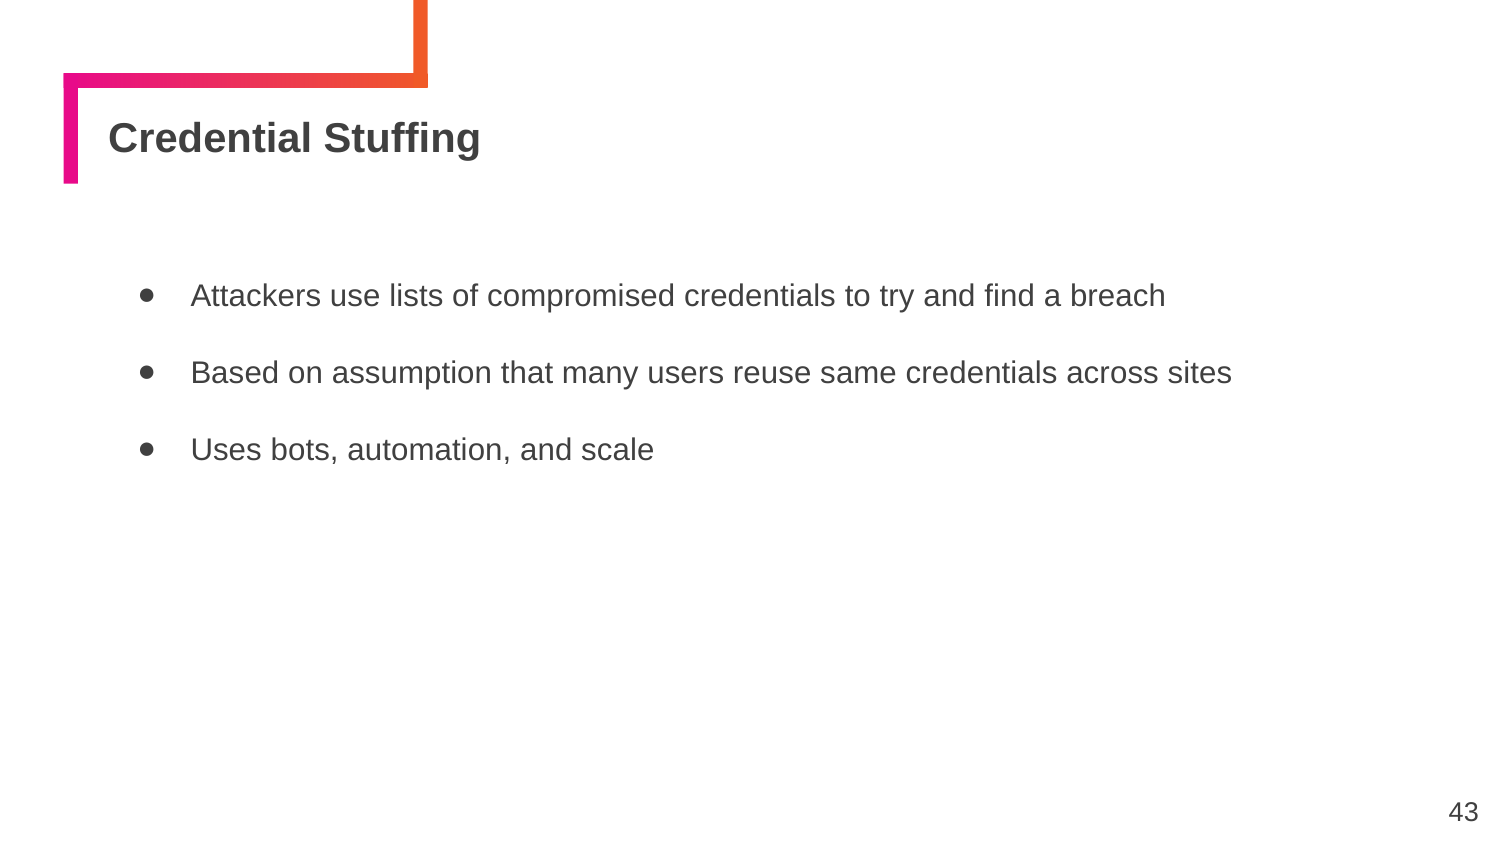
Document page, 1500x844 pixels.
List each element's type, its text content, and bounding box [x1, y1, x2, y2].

slide_number 43 [1403, 779, 1494, 844]
text_box Attackers use lists of compromised credentials to try and find a breach Based on assumption that many users reuse same credentials across sites Uses bots, automation, and scale [100, 241, 1264, 770]
title Credential Stuffing [100, 117, 1455, 169]
